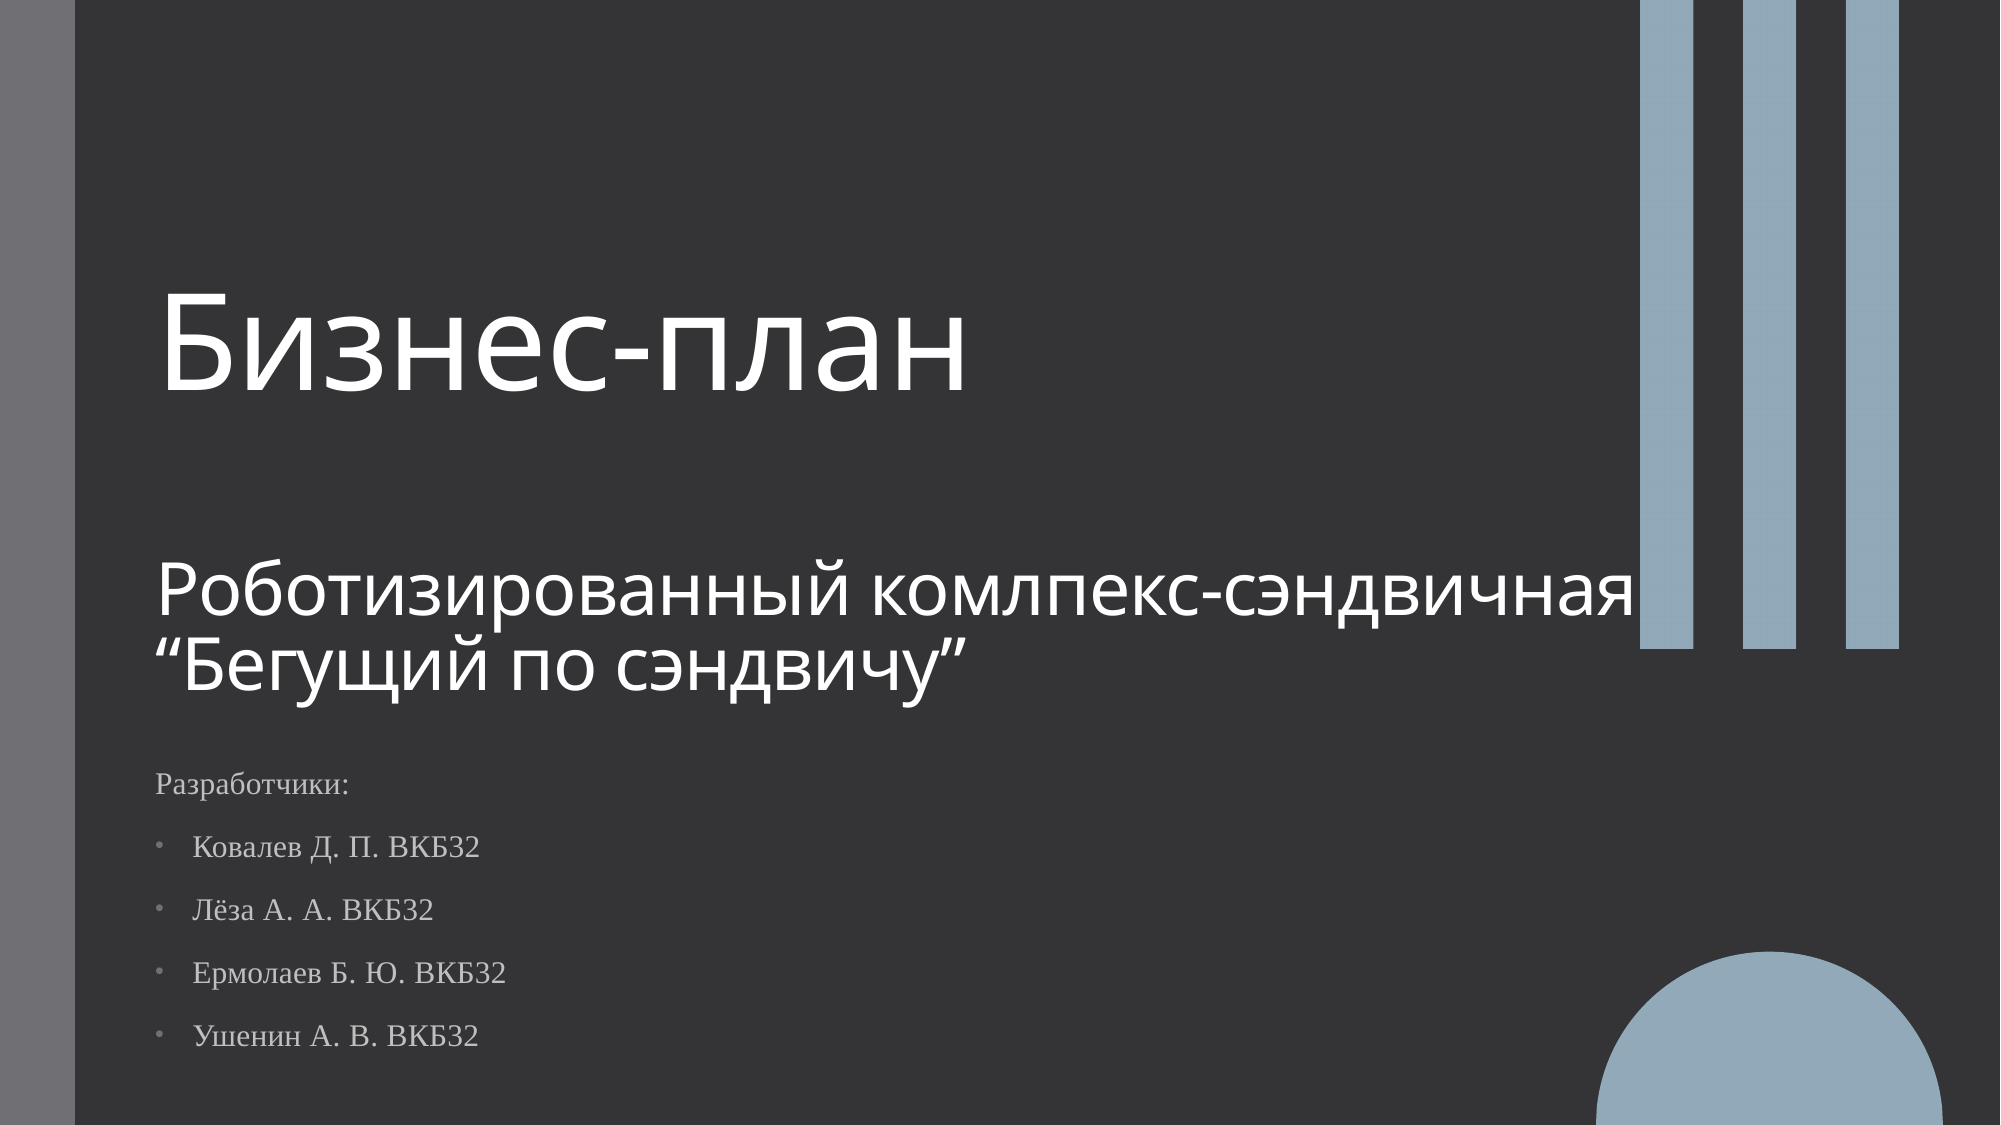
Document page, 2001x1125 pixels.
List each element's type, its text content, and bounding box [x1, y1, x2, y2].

picture [1640, 0, 1899, 649]
title Бизнес-план Роботизированный комлпекс-сэндвичная “Бегущий по сэндвичу” [139, 124, 1685, 736]
subtitle Разработчики: Ковалев Д. П. ВКБ32 Лёза А. А. ВКБ32 Ермолаев Б. Ю. ВКБ32 Ушенин А. В. ВКБ32 [139, 736, 1685, 1065]
